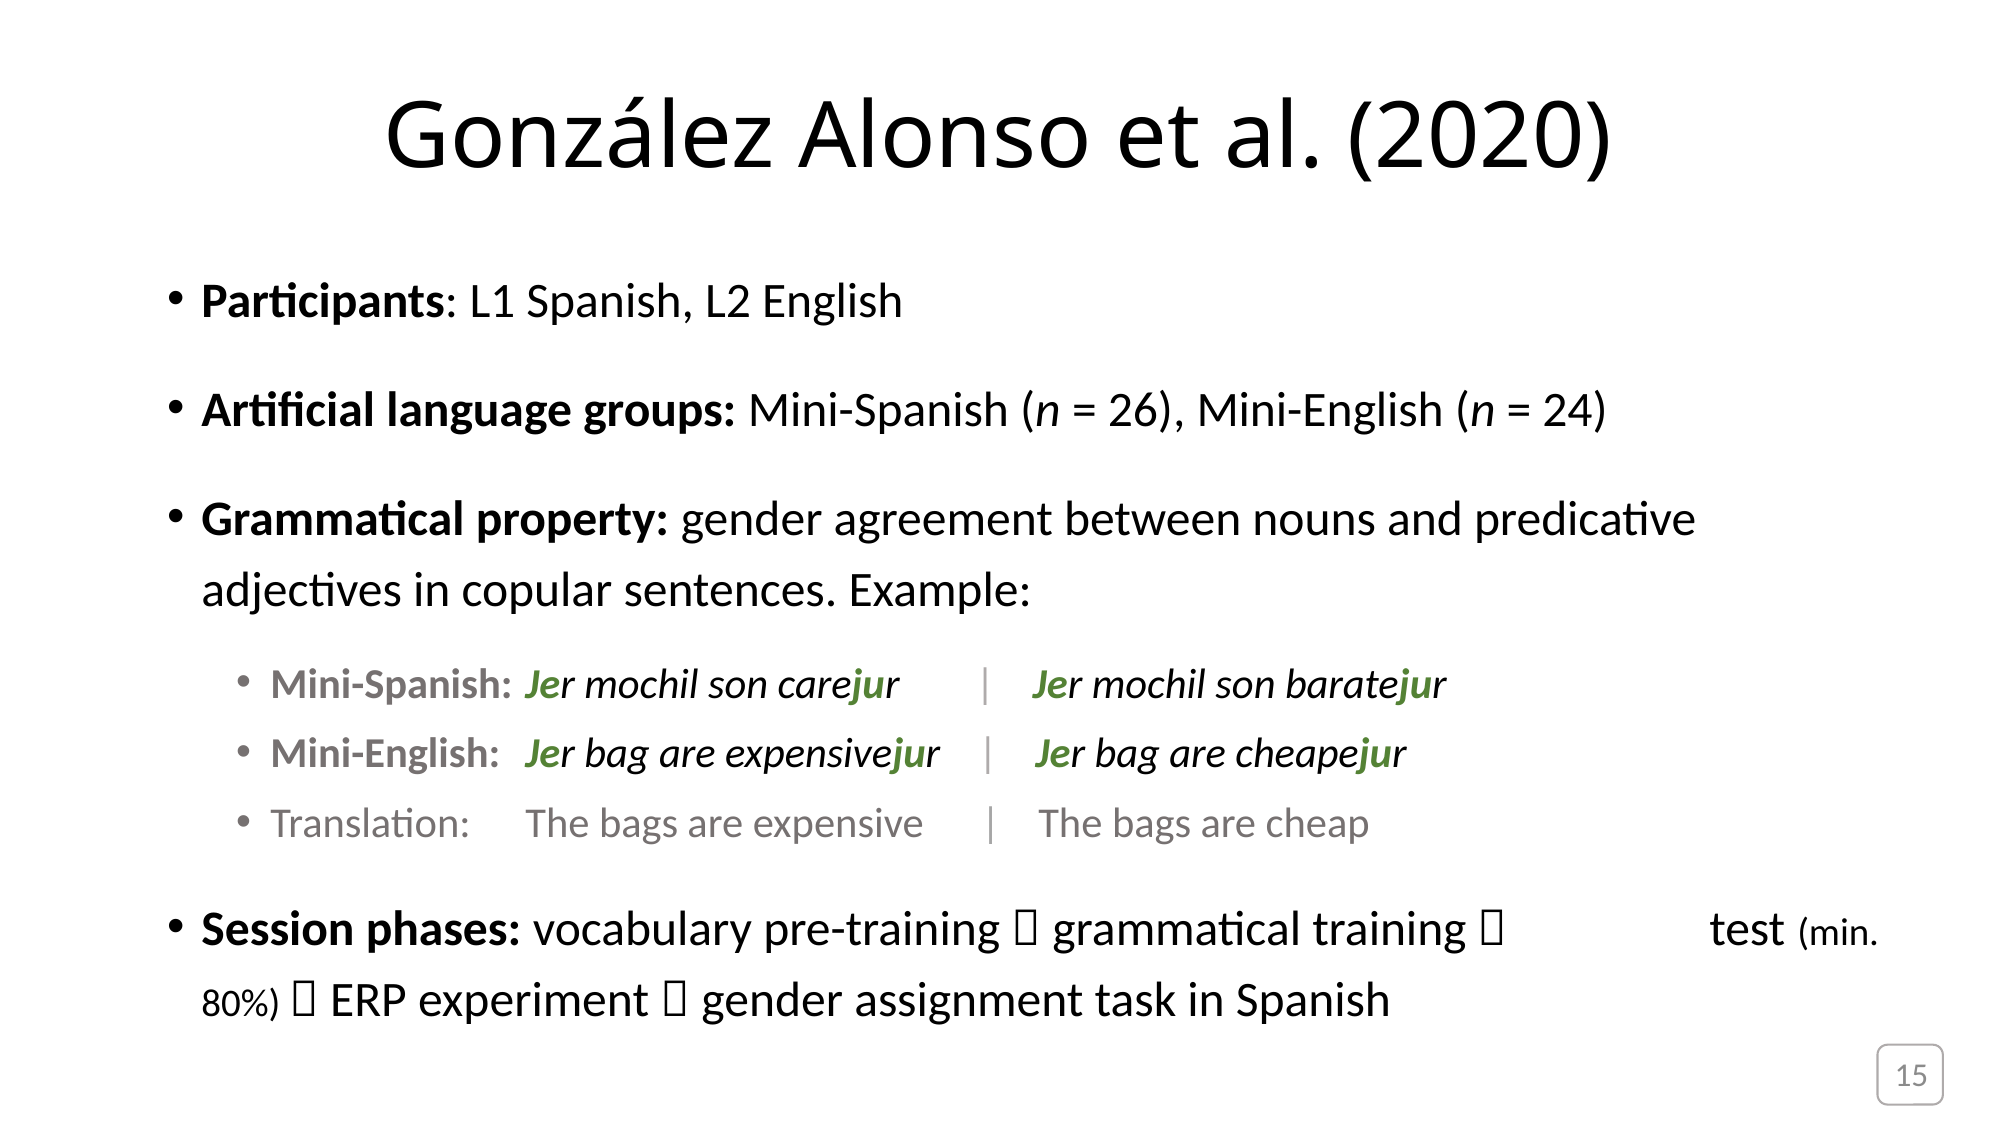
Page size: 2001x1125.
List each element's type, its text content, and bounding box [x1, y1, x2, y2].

list Participants: L1 Spanish, L2 English Artificial language groups: Mini-Spanish (n = 26), Mini-English (n = 24) Grammatical property: gender agreement between nouns and predicative adjectives in copular sentences. Example: Mini-Spanish: Jer mochil son carejur | Jer mochil son baratejur Mini-English: Jer bag are expensivejur | Jer bag are cheapejur Translation: The bags are expensive | The bags are cheap Session phases: vocabulary pre-training  grammatical training  test (min. 80%)  ERP experiment  gender assignment task in Spanish [152, 248, 1905, 1039]
slide_number 15 [1493, 1042, 1943, 1103]
title González Alonso et al. (2020) [93, 47, 1905, 215]
